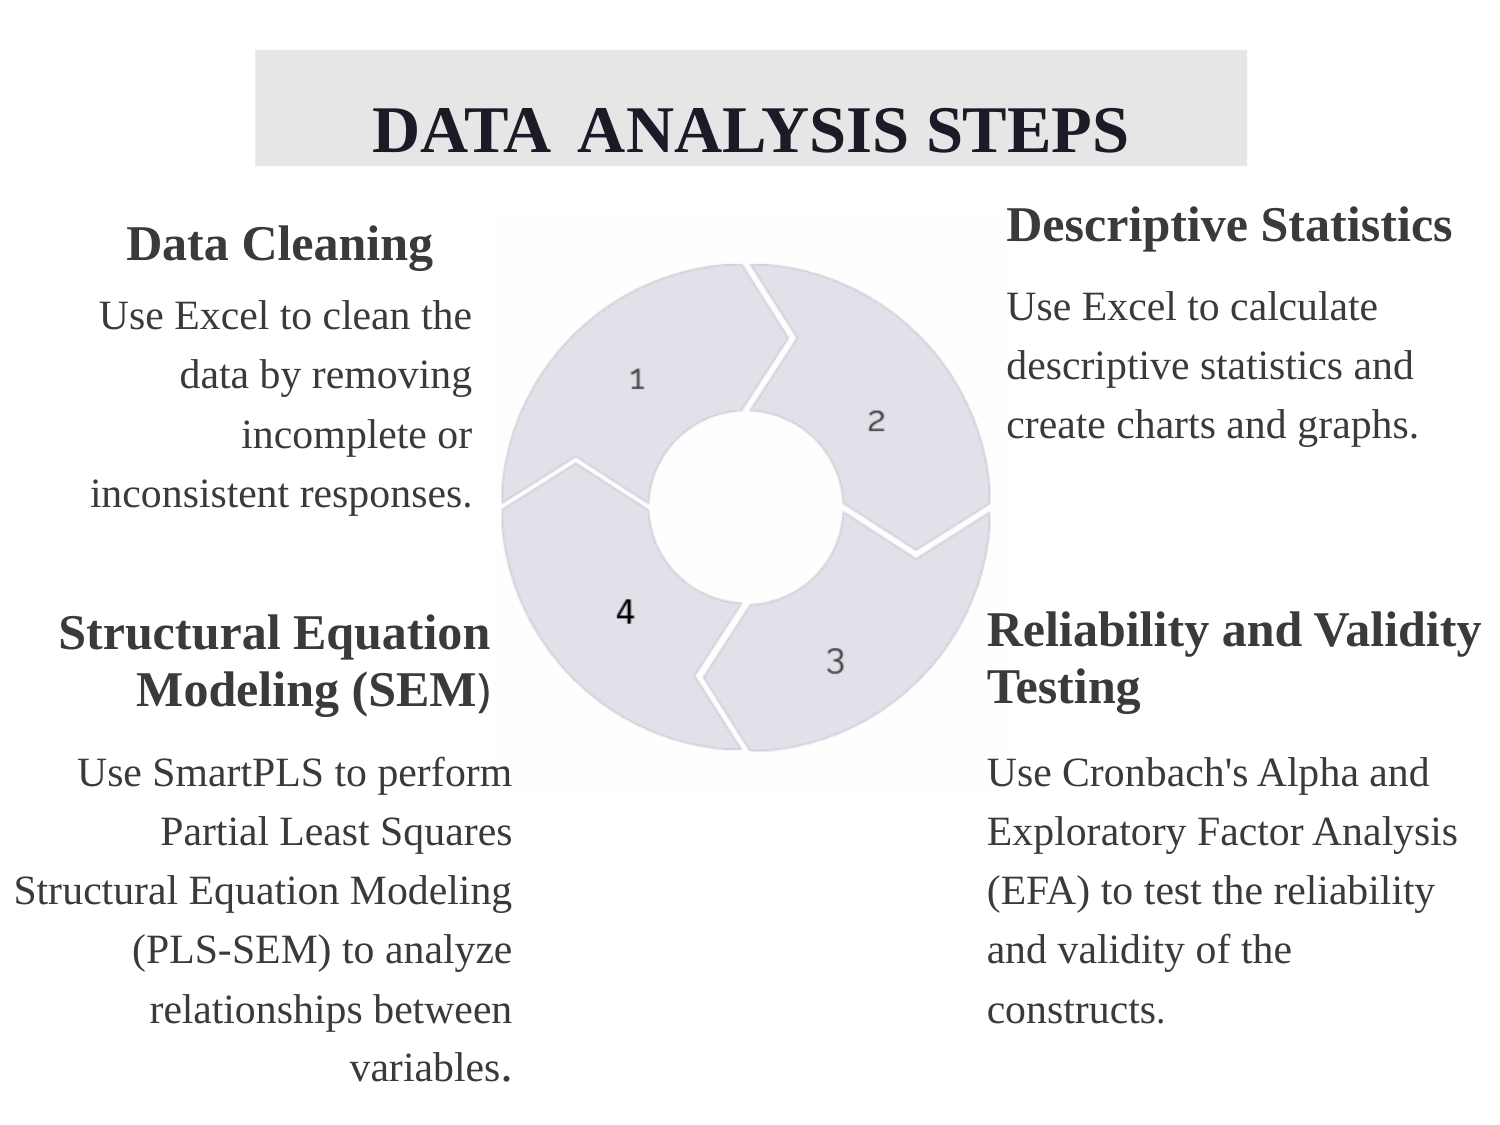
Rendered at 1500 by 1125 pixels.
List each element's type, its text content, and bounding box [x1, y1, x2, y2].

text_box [45, 212, 473, 601]
text_box DATA ANALYSIS STEPS [255, 49, 1248, 167]
picture [493, 212, 1007, 792]
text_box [986, 598, 1500, 1041]
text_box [1006, 194, 1488, 527]
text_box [0, 601, 513, 1041]
